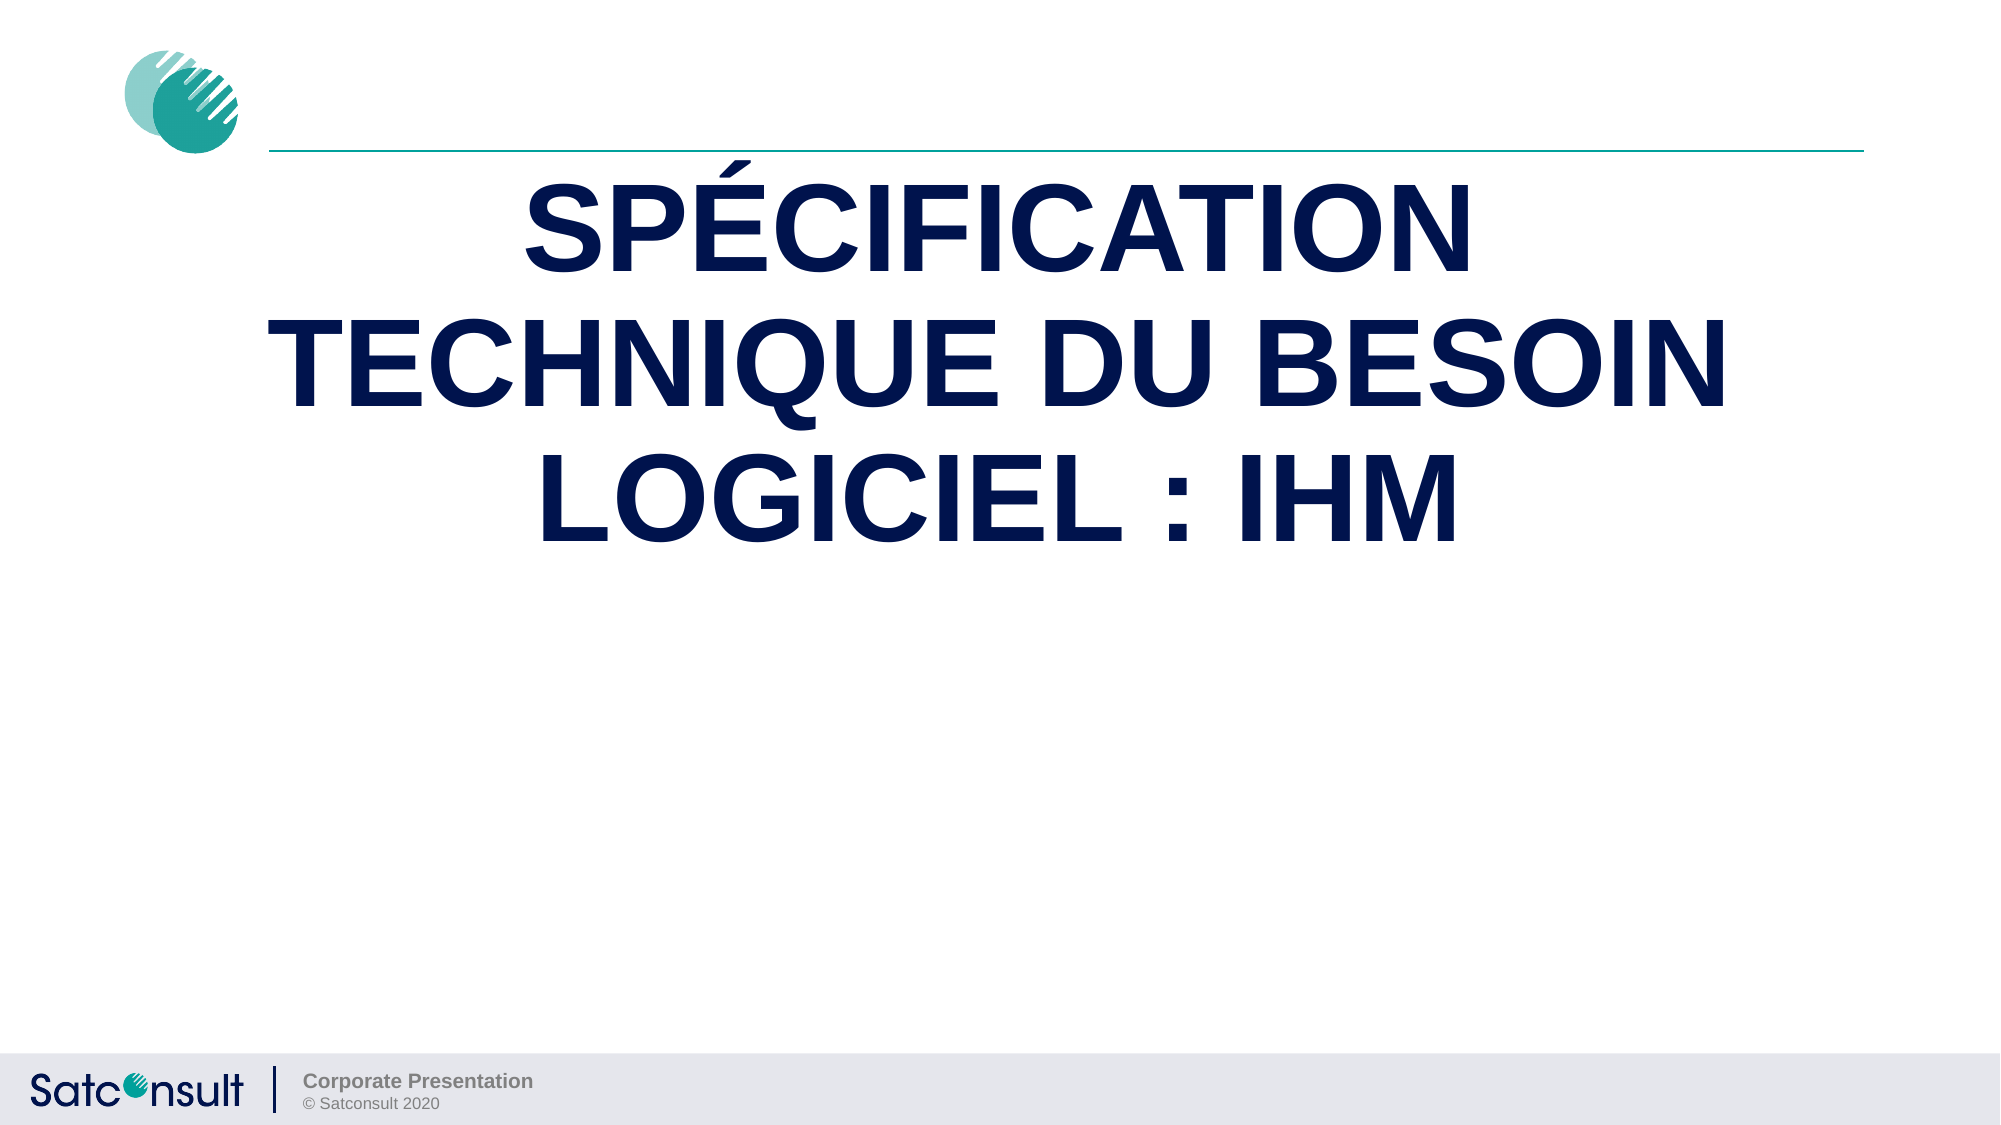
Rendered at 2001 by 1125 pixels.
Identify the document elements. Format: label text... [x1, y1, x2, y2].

title Spécification Technique du besoin Logiciel : IHM [249, 184, 1750, 576]
picture [0, 1042, 275, 1111]
picture [151, 66, 239, 155]
